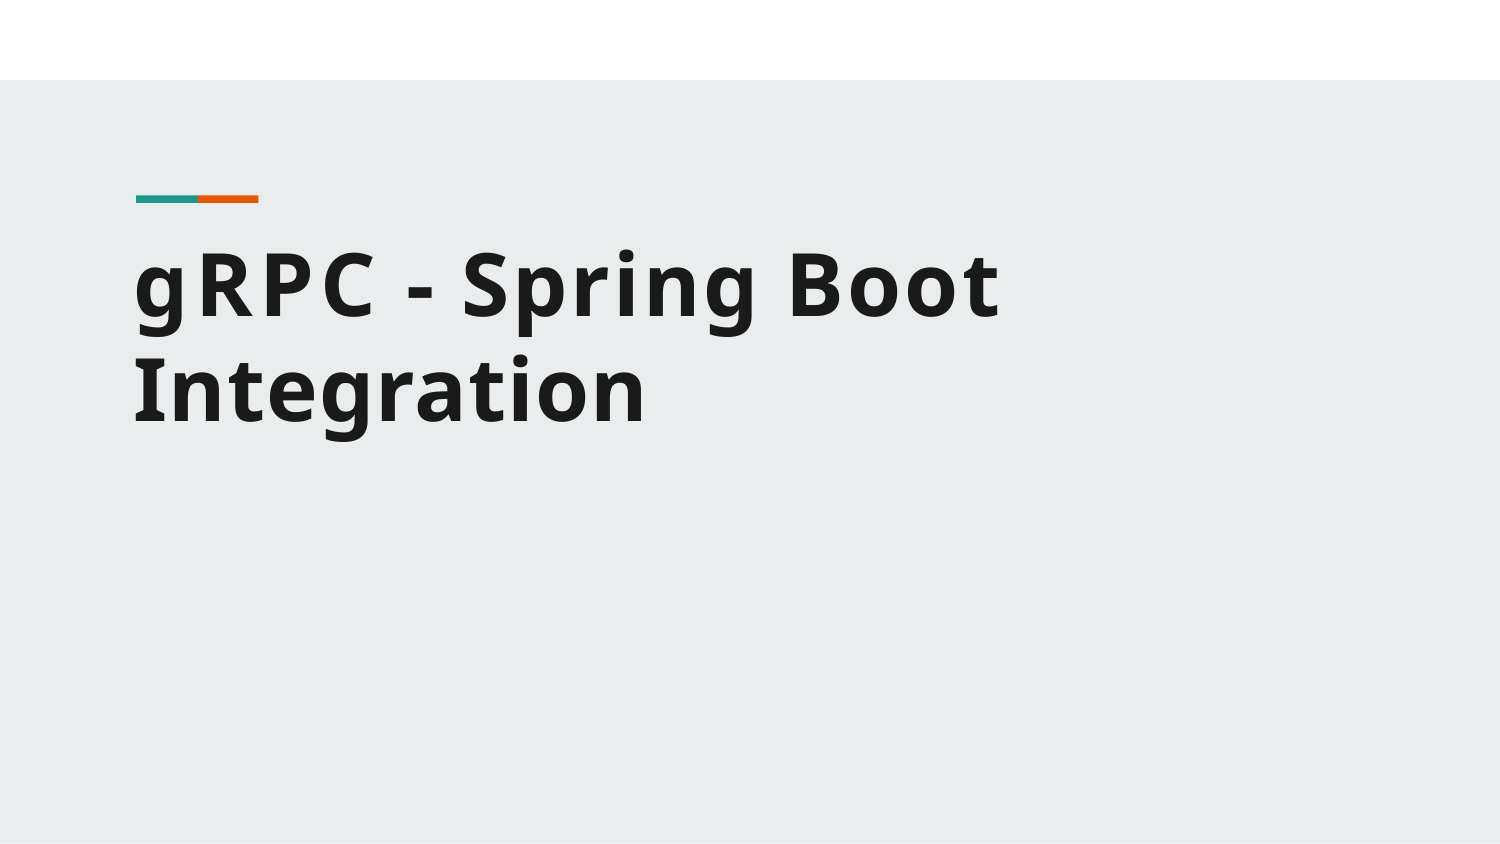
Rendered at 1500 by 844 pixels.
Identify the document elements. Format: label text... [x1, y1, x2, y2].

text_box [135, 195, 259, 204]
text_box [0, 0, 1500, 80]
title gRPC - Spring Boot Integration [131, 225, 1369, 440]
text_box [0, 80, 1500, 844]
